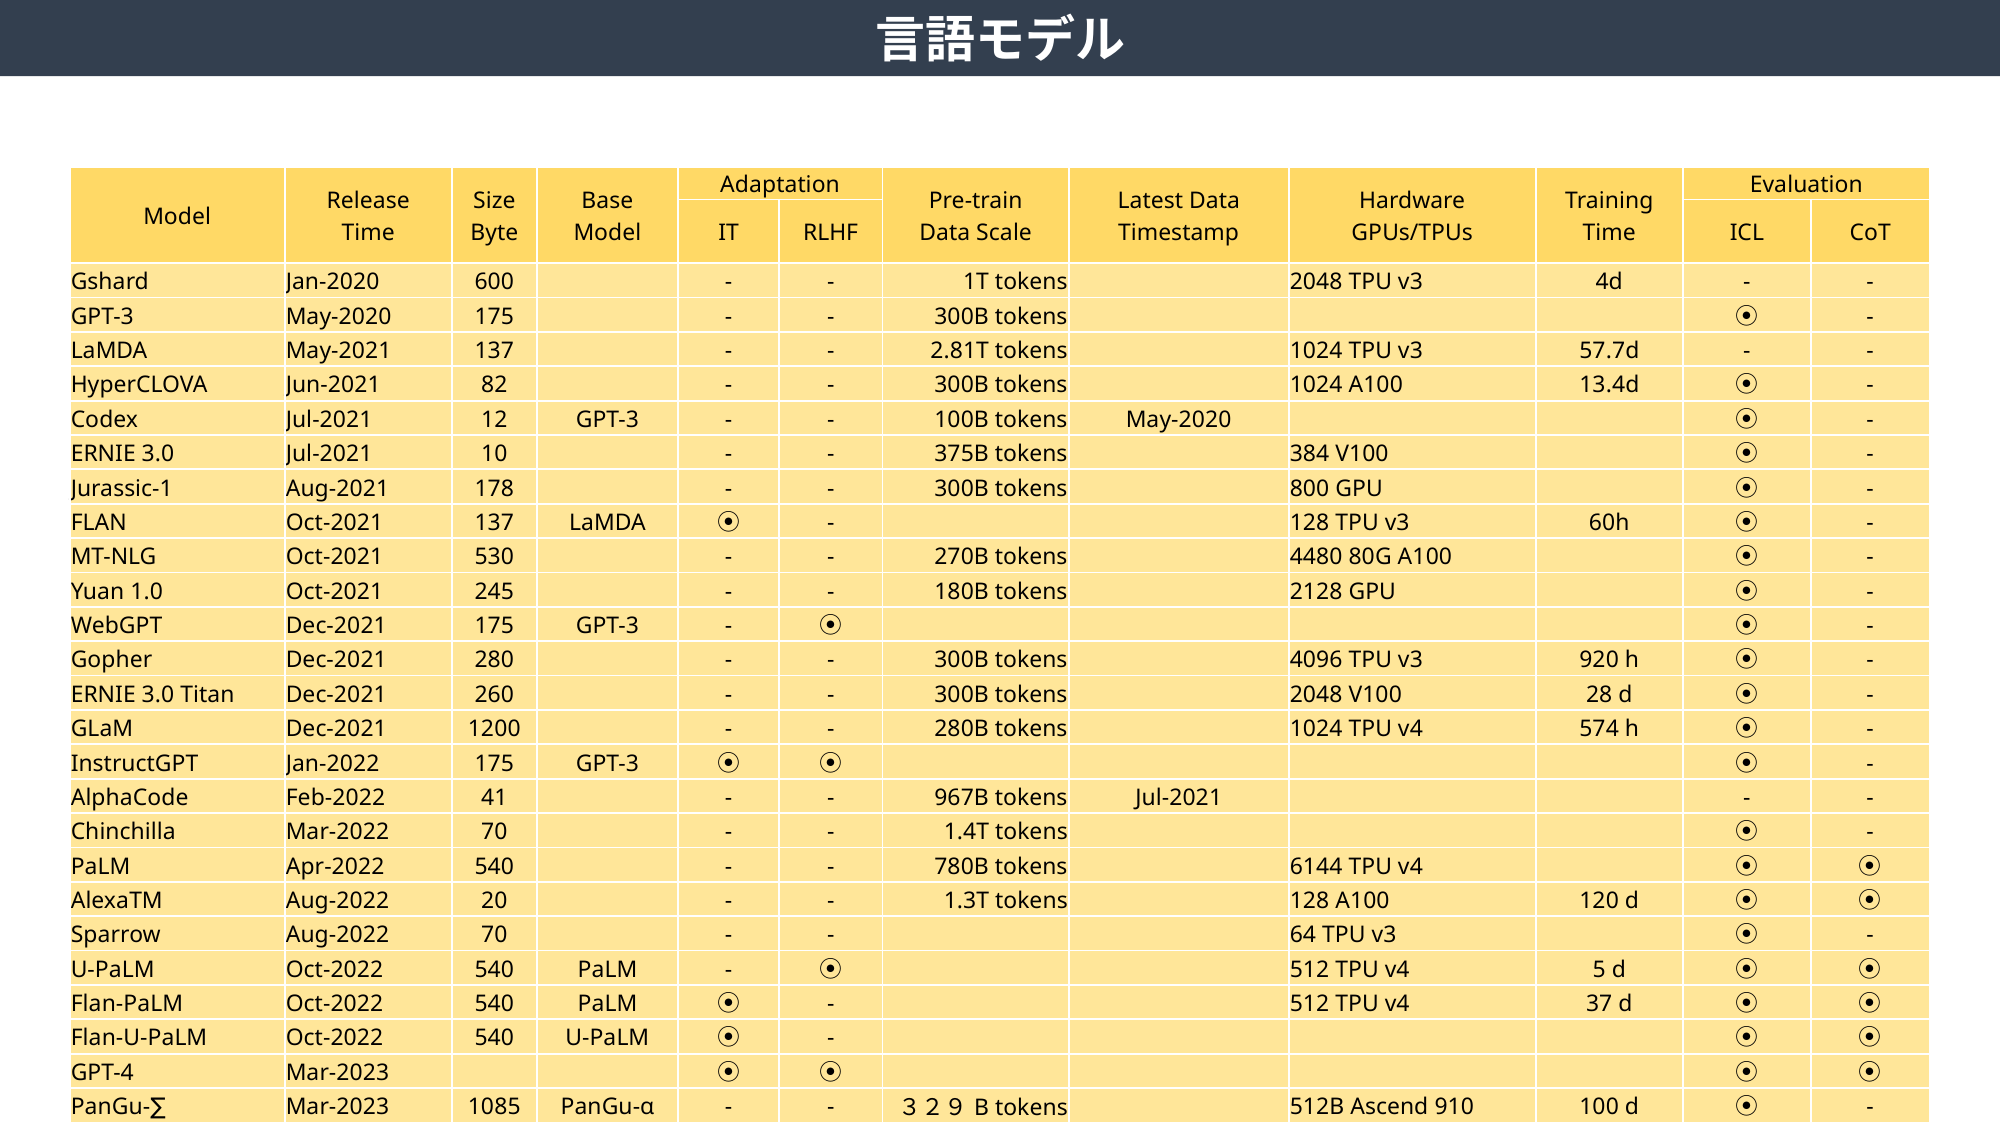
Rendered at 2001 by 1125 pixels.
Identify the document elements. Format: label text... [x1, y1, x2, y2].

table_cell [1070, 1055, 1288, 1087]
table_cell Mar-2023 [286, 1089, 451, 1122]
table_cell Dec-2021 [286, 711, 451, 743]
table_cell [1290, 298, 1535, 331]
table_cell - [780, 814, 882, 847]
table_cell 1085 [453, 1089, 536, 1122]
table_cell 128 A100 [1290, 883, 1535, 915]
table_cell [1537, 745, 1682, 778]
table_cell U-PaLM [71, 951, 284, 984]
table_cell - [1684, 333, 1810, 365]
table_cell [1290, 402, 1535, 434]
table_cell May-2020 [1070, 402, 1288, 434]
table_cell PaLM [538, 951, 677, 984]
table_cell 780B tokens [883, 848, 1068, 881]
table_cell - [780, 539, 882, 572]
table_cell [1537, 298, 1682, 331]
table_cell [1070, 298, 1288, 331]
table_cell ERNIE 3.0 Titan [71, 676, 284, 709]
table_cell 1024 TPU v4 [1290, 711, 1535, 743]
table_cell [883, 1055, 1068, 1087]
table_cell 12 [453, 402, 536, 434]
table_cell [1070, 848, 1288, 881]
table_cell [538, 917, 677, 950]
table_cell Dec-2021 [286, 676, 451, 709]
table_cell ⦿ [1684, 745, 1810, 778]
table_cell [538, 642, 677, 675]
table_cell [883, 1020, 1068, 1053]
table_cell [1290, 1020, 1535, 1053]
table_cell - [679, 573, 778, 606]
table_cell 300B tokens [883, 367, 1068, 400]
table_cell ⦿ [1684, 539, 1810, 572]
table_cell [1537, 539, 1682, 572]
table_cell LaMDA [71, 333, 284, 365]
table_cell 178 [453, 470, 536, 503]
table_cell Flan-PaLM [71, 986, 284, 1018]
table_cell - [780, 402, 882, 434]
table_cell ⦿ [780, 608, 882, 640]
table_cell 600 [453, 264, 536, 297]
table_cell - [1812, 814, 1929, 847]
table_cell [1070, 264, 1288, 297]
table_header Release Time [286, 168, 451, 262]
table_cell [1070, 883, 1288, 915]
table_cell 137 [453, 333, 536, 365]
table_cell 1024 A100 [1290, 367, 1535, 400]
table_cell - [780, 917, 882, 950]
table_cell - [1812, 917, 1929, 950]
table_cell - [780, 676, 882, 709]
table_cell - [1812, 642, 1929, 675]
table_cell InstructGPT [71, 745, 284, 778]
table_cell ⦿ [1684, 814, 1810, 847]
table_cell Gopher [71, 642, 284, 675]
table_cell 574 h [1537, 711, 1682, 743]
table_cell 540 [453, 951, 536, 984]
table_cell FLAN [71, 505, 284, 537]
table_header Training Time [1537, 168, 1682, 262]
table_cell - [1812, 1089, 1929, 1122]
table_cell 375B tokens [883, 436, 1068, 468]
table_cell 1024 TPU v3 [1290, 333, 1535, 365]
table_cell [538, 333, 677, 365]
table_cell GPT-3 [538, 608, 677, 640]
table_cell - [1812, 470, 1929, 503]
table_header Evaluation [1684, 168, 1929, 199]
table_cell 280 [453, 642, 536, 675]
table_cell - [1812, 539, 1929, 572]
table_cell [538, 814, 677, 847]
table_cell [538, 573, 677, 606]
table_header Hardware GPUs/TPUs [1290, 168, 1535, 262]
table_cell Oct-2021 [286, 539, 451, 572]
table_cell ⦿ [780, 745, 882, 778]
table_cell 2.81T tokens [883, 333, 1068, 365]
table_cell ⦿ [1684, 436, 1810, 468]
table_cell - [780, 1089, 882, 1122]
table_cell 920 h [1537, 642, 1682, 675]
table_cell ⦿ [1684, 951, 1810, 984]
table_cell [538, 539, 677, 572]
table_cell Aug-2022 [286, 917, 451, 950]
table_cell U-PaLM [538, 1020, 677, 1053]
table_cell 82 [453, 367, 536, 400]
table_cell 1T tokens [883, 264, 1068, 297]
table_cell - [780, 367, 882, 400]
table_cell [1537, 1020, 1682, 1053]
table_cell ⦿ [1684, 1055, 1810, 1087]
table_cell ⦿ [679, 505, 778, 537]
table_cell - [679, 883, 778, 915]
table_cell [883, 951, 1068, 984]
table_cell [1537, 848, 1682, 881]
table_cell [1070, 814, 1288, 847]
table_cell [538, 367, 677, 400]
table_cell 800 GPU [1290, 470, 1535, 503]
table_cell [1070, 573, 1288, 606]
table_cell [538, 676, 677, 709]
table_cell Aug-2022 [286, 883, 451, 915]
table_cell ⦿ [1684, 711, 1810, 743]
table_cell - [679, 676, 778, 709]
table_cell Jan-2022 [286, 745, 451, 778]
table_cell 512 TPU v4 [1290, 986, 1535, 1018]
table_cell 175 [453, 745, 536, 778]
table_cell ⦿ [1684, 676, 1810, 709]
table_cell ⦿ [780, 951, 882, 984]
table_cell Flan-U-PaLM [71, 1020, 284, 1053]
table_cell - [780, 298, 882, 331]
table_cell PanGu-α [538, 1089, 677, 1122]
table_cell [538, 298, 677, 331]
table_cell ⦿ [1684, 883, 1810, 915]
table_cell ⦿ [1812, 848, 1929, 881]
table_cell 540 [453, 1020, 536, 1053]
table_cell ⦿ [1684, 573, 1810, 606]
table_cell 260 [453, 676, 536, 709]
table_cell 1.4T tokens [883, 814, 1068, 847]
table_cell 37 d [1537, 986, 1682, 1018]
table_cell 175 [453, 608, 536, 640]
table_cell [1070, 505, 1288, 537]
table_cell - [780, 436, 882, 468]
table_cell - [1812, 298, 1929, 331]
table_cell 2128 GPU [1290, 573, 1535, 606]
table_cell ３２９B tokens [883, 1089, 1068, 1122]
table_cell WebGPT [71, 608, 284, 640]
table_cell [538, 1055, 677, 1087]
table_cell [1070, 608, 1288, 640]
table_cell Jan-2020 [286, 264, 451, 297]
table_cell ⦿ [1684, 402, 1810, 434]
table_cell Dec-2021 [286, 642, 451, 675]
table_cell Yuan 1.0 [71, 573, 284, 606]
table_cell [1290, 814, 1535, 847]
table_cell - [1812, 402, 1929, 434]
table_cell - [1812, 573, 1929, 606]
table_cell ⦿ [780, 1055, 882, 1087]
table_cell 128 TPU v3 [1290, 505, 1535, 537]
table_cell [1537, 608, 1682, 640]
table_cell 1200 [453, 711, 536, 743]
table_cell 137 [453, 505, 536, 537]
table_cell CoT [1812, 200, 1929, 262]
table_cell Gshard [71, 264, 284, 297]
table_cell - [780, 505, 882, 537]
table_cell May-2020 [286, 298, 451, 331]
table_cell GPT-3 [538, 402, 677, 434]
table_cell - [679, 298, 778, 331]
table_cell - [1812, 780, 1929, 812]
table_cell Mar-2022 [286, 814, 451, 847]
table_cell ⦿ [1684, 986, 1810, 1018]
table_cell ⦿ [1812, 883, 1929, 915]
table_cell [1070, 436, 1288, 468]
table_cell MT-NLG [71, 539, 284, 572]
table_cell - [1684, 264, 1810, 297]
table_cell 6144 TPU v4 [1290, 848, 1535, 881]
table_cell 280B tokens [883, 711, 1068, 743]
table_cell [1070, 951, 1288, 984]
table_cell - [679, 264, 778, 297]
table_cell ⦿ [1684, 505, 1810, 537]
table_cell - [679, 470, 778, 503]
table_cell 60h [1537, 505, 1682, 537]
table_cell 20 [453, 883, 536, 915]
table_cell - [679, 951, 778, 984]
table_cell 540 [453, 986, 536, 1018]
table_cell ⦿ [679, 745, 778, 778]
table_cell - [1812, 333, 1929, 365]
table_cell 512B Ascend 910 [1290, 1089, 1535, 1122]
table_cell [1070, 333, 1288, 365]
table_cell Apr-2022 [286, 848, 451, 881]
table_cell ⦿ [1684, 917, 1810, 950]
table_cell HyperCLOVA [71, 367, 284, 400]
table_cell 512 TPU v4 [1290, 951, 1535, 984]
table_cell 70 [453, 917, 536, 950]
table_cell 100B tokens [883, 402, 1068, 434]
table_cell [1070, 917, 1288, 950]
table_cell Oct-2022 [286, 986, 451, 1018]
table_cell [1290, 745, 1535, 778]
table_cell - [679, 848, 778, 881]
table_cell 28 d [1537, 676, 1682, 709]
table_cell Oct-2022 [286, 951, 451, 984]
table_cell ⦿ [1812, 1055, 1929, 1087]
table_cell - [780, 333, 882, 365]
table_cell ⦿ [679, 1020, 778, 1053]
table_cell [1070, 676, 1288, 709]
table_cell 10 [453, 436, 536, 468]
table_cell [538, 264, 677, 297]
table_cell 300B tokens [883, 642, 1068, 675]
table_cell [1070, 1089, 1288, 1122]
table_cell May-2021 [286, 333, 451, 365]
table_cell [1070, 711, 1288, 743]
table_cell - [780, 264, 882, 297]
table_cell - [1812, 608, 1929, 640]
table_cell IT [679, 200, 778, 262]
table_cell 300B tokens [883, 676, 1068, 709]
table_cell ⦿ [1684, 298, 1810, 331]
table_cell 70 [453, 814, 536, 847]
table_cell Jurassic-1 [71, 470, 284, 503]
table_cell 2048 TPU v3 [1290, 264, 1535, 297]
table_cell Sparrow [71, 917, 284, 950]
table_cell - [780, 780, 882, 812]
table_cell - [1812, 745, 1929, 778]
table_cell - [679, 780, 778, 812]
table_cell - [679, 367, 778, 400]
table_cell [1290, 608, 1535, 640]
table_cell Chinchilla [71, 814, 284, 847]
table_cell - [780, 848, 882, 881]
table_cell ⦿ [1684, 608, 1810, 640]
table_cell 64 TPU v3 [1290, 917, 1535, 950]
table_cell [1537, 436, 1682, 468]
table_cell - [679, 642, 778, 675]
table_cell [883, 986, 1068, 1018]
table_cell 41 [453, 780, 536, 812]
table_cell 5 d [1537, 951, 1682, 984]
table_cell Feb-2022 [286, 780, 451, 812]
table_cell - [780, 573, 882, 606]
table_cell RLHF [780, 200, 882, 262]
table_cell ⦿ [1684, 642, 1810, 675]
table_cell 4480 80G A100 [1290, 539, 1535, 572]
table_cell [1070, 470, 1288, 503]
table_cell - [679, 333, 778, 365]
table_cell - [679, 1089, 778, 1122]
table_cell 13.4d [1537, 367, 1682, 400]
table_cell [538, 848, 677, 881]
table_cell - [780, 986, 882, 1018]
table_cell 2048 V100 [1290, 676, 1535, 709]
table_cell [1070, 745, 1288, 778]
table_cell ⦿ [1684, 367, 1810, 400]
table_cell 530 [453, 539, 536, 572]
table_cell ⦿ [1812, 951, 1929, 984]
table_cell [1070, 986, 1288, 1018]
table_header Adaptation [679, 168, 882, 199]
table_cell [883, 745, 1068, 778]
table_cell 175 [453, 298, 536, 331]
table_cell [1537, 470, 1682, 503]
table_cell PanGu-∑ [71, 1089, 284, 1122]
table_cell ⦿ [1684, 1020, 1810, 1053]
table_cell GLaM [71, 711, 284, 743]
table_cell Aug-2021 [286, 470, 451, 503]
table_cell 120 d [1537, 883, 1682, 915]
table_cell - [679, 402, 778, 434]
table_cell - [1812, 676, 1929, 709]
table_cell - [679, 608, 778, 640]
table_cell 100 d [1537, 1089, 1682, 1122]
table_cell ⦿ [679, 1055, 778, 1087]
table_cell [1070, 539, 1288, 572]
table_cell ⦿ [1812, 986, 1929, 1018]
table_cell - [1812, 436, 1929, 468]
table_cell [1070, 642, 1288, 675]
table_cell Dec-2021 [286, 608, 451, 640]
table_header Latest Data Timestamp [1070, 168, 1288, 262]
table_cell 4d [1537, 264, 1682, 297]
table_cell - [1812, 367, 1929, 400]
table_cell LaMDA [538, 505, 677, 537]
table_cell 967B tokens [883, 780, 1068, 812]
table_cell [1537, 402, 1682, 434]
table_cell ERNIE 3.0 [71, 436, 284, 468]
table_cell [1537, 814, 1682, 847]
table_cell 384 V100 [1290, 436, 1535, 468]
table_cell GPT-3 [538, 745, 677, 778]
table_cell ⦿ [1684, 470, 1810, 503]
table_header Base Model [538, 168, 677, 262]
table_cell AlexaTM [71, 883, 284, 915]
table_cell ⦿ [1812, 1020, 1929, 1053]
table_cell Oct-2022 [286, 1020, 451, 1053]
table_cell Codex [71, 402, 284, 434]
table_cell ⦿ [1684, 848, 1810, 881]
table_cell - [780, 470, 882, 503]
table_header Model [71, 168, 284, 262]
table_cell ⦿ [1684, 1089, 1810, 1122]
table_cell - [679, 814, 778, 847]
table_cell - [1684, 780, 1810, 812]
table_cell Oct-2021 [286, 505, 451, 537]
table_cell GPT-4 [71, 1055, 284, 1087]
table_cell - [679, 711, 778, 743]
table_cell Oct-2021 [286, 573, 451, 606]
table_cell ⦿ [679, 986, 778, 1018]
table_cell Mar-2023 [286, 1055, 451, 1087]
table_cell - [780, 642, 882, 675]
table_cell [1537, 573, 1682, 606]
table_cell 4096 TPU v3 [1290, 642, 1535, 675]
table_cell [1070, 367, 1288, 400]
table_cell - [1812, 264, 1929, 297]
table_cell PaLM [538, 986, 677, 1018]
table_cell - [1812, 505, 1929, 537]
text_box 言語モデル [0, 0, 2000, 77]
table_cell - [780, 711, 882, 743]
table_cell - [780, 1020, 882, 1053]
table_cell [538, 780, 677, 812]
table_cell - [679, 917, 778, 950]
table_cell 540 [453, 848, 536, 881]
table_cell [538, 711, 677, 743]
table_cell [538, 470, 677, 503]
table_cell - [679, 539, 778, 572]
table_cell - [679, 436, 778, 468]
table_cell 180B tokens [883, 573, 1068, 606]
table_header Pre-train Data Scale [883, 168, 1068, 262]
table_cell [538, 436, 677, 468]
table_cell [453, 1055, 536, 1087]
table_cell 300B tokens [883, 298, 1068, 331]
table_cell ICL [1684, 200, 1810, 262]
table_cell Jun-2021 [286, 367, 451, 400]
table_cell 57.7d [1537, 333, 1682, 365]
table_cell Jul-2021 [286, 402, 451, 434]
table_header Size Byte [453, 168, 536, 262]
table_cell - [780, 883, 882, 915]
table_cell - [1812, 711, 1929, 743]
table_cell 245 [453, 573, 536, 606]
table_cell [883, 505, 1068, 537]
table_cell 270B tokens [883, 539, 1068, 572]
table_cell [1290, 780, 1535, 812]
table_cell Jul-2021 [1070, 780, 1288, 812]
table_cell [883, 608, 1068, 640]
table_cell Jul-2021 [286, 436, 451, 468]
table_cell 1.3T tokens [883, 883, 1068, 915]
table_cell [1070, 1020, 1288, 1053]
table_cell [1537, 917, 1682, 950]
table_cell 300B tokens [883, 470, 1068, 503]
table_cell AlphaCode [71, 780, 284, 812]
table_cell [538, 883, 677, 915]
table_cell [1290, 1055, 1535, 1087]
table_cell [883, 917, 1068, 950]
table_cell PaLM [71, 848, 284, 881]
table_cell [1537, 1055, 1682, 1087]
table_cell [1537, 780, 1682, 812]
table_cell GPT-3 [71, 298, 284, 331]
